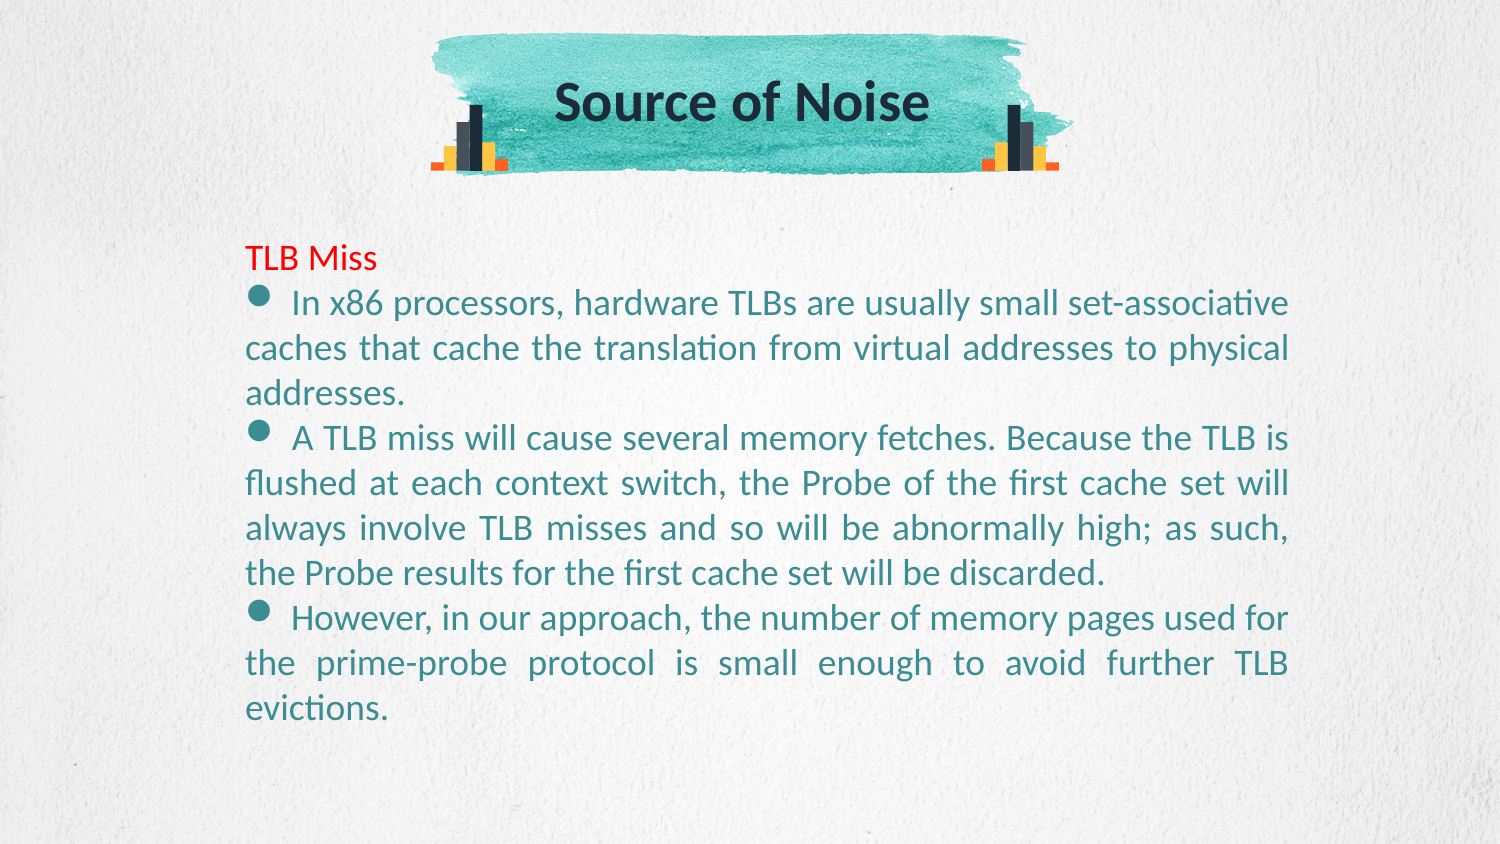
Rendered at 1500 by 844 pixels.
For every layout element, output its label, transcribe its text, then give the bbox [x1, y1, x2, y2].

text_box TLB Miss In x86 processors, hardware TLBs are usually small set-associative caches that cache the translation from virtual addresses to physical addresses. A TLB miss will cause several memory fetches. Because the TLB is flushed at each context switch, the Probe of the first cache set will always involve TLB misses and so will be abnormally high; as such, the Probe results for the first cache set will be discarded. However, in our approach, the number of memory pages used for the prime-probe protocol is small enough to avoid further TLB evictions. [230, 225, 1306, 736]
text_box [430, 55, 1060, 171]
picture [0, 0, 1500, 844]
